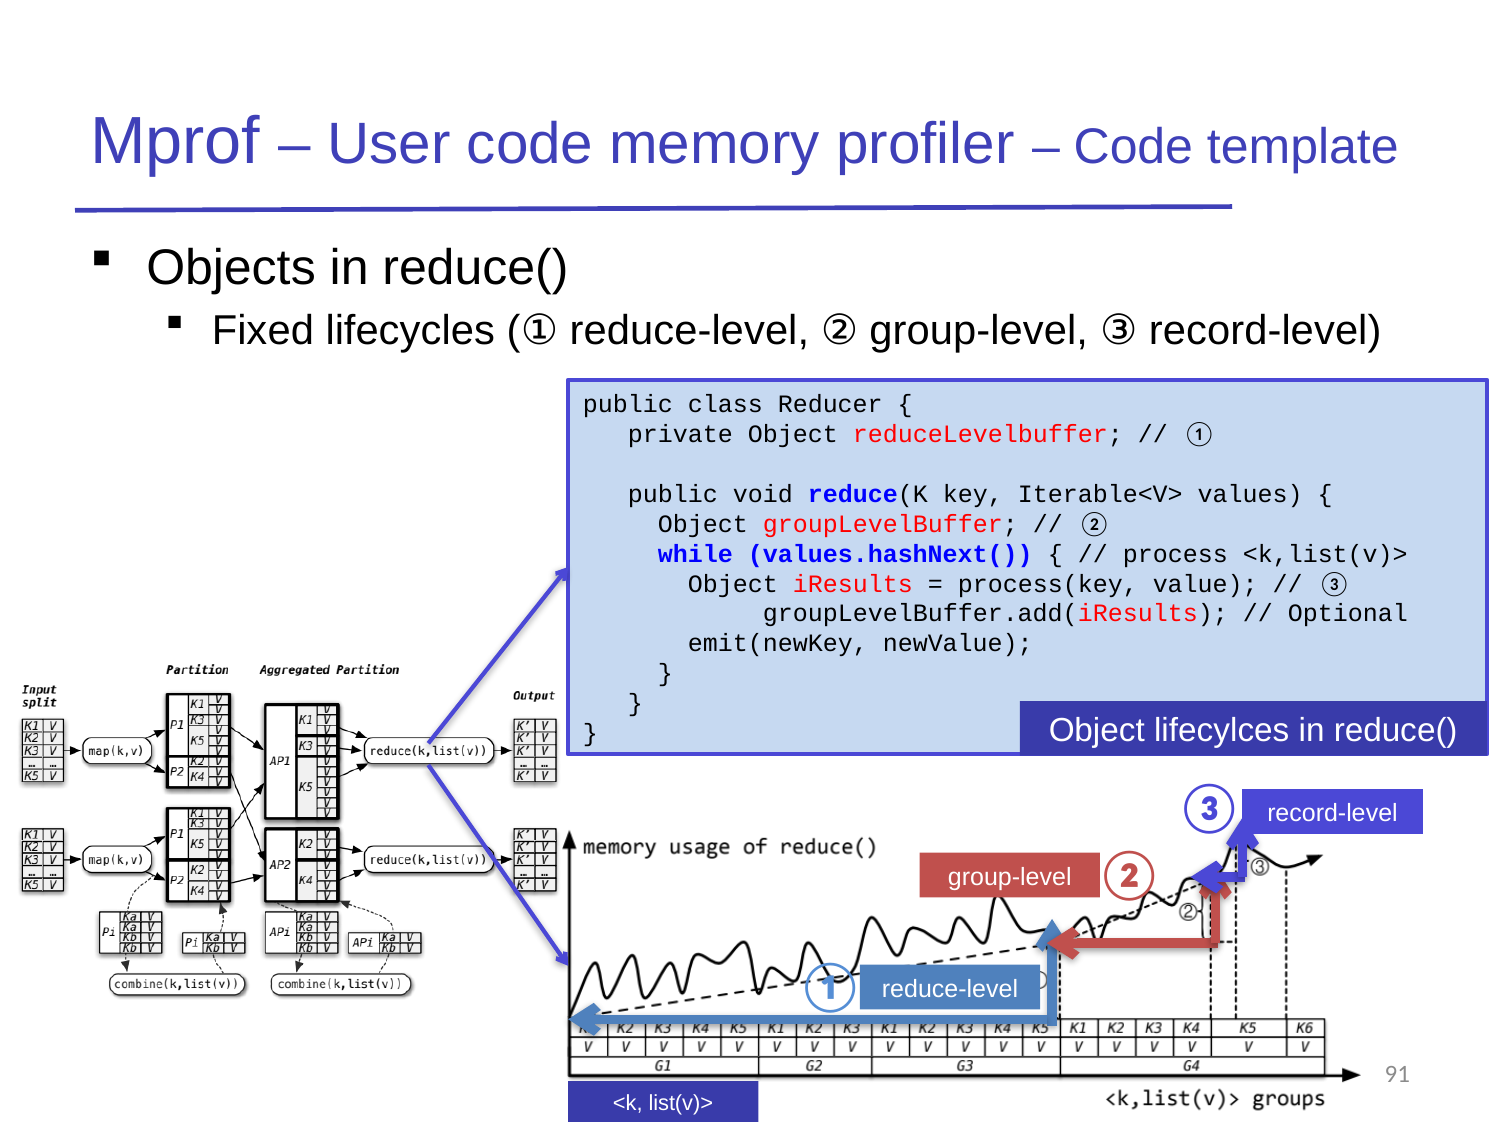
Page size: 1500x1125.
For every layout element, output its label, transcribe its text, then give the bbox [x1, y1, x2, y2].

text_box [428, 764, 569, 966]
text_box Object lifecylces in reduce() [1019, 701, 1487, 756]
text_box ③ [1162, 766, 1259, 817]
title Mprof – User code memory profiler – Code template [75, 67, 1425, 207]
text_box public class Reducer { private Object reduceLevelbuffer; // ① public void reduce(K key, Iterable<V> values) { Object groupLevelBuffer; // ② while (values.hashNext()) { // process <k,list(v)> Object iResults = process(key, value); // ③ groupLevelBuffer.add(iResults); // Optional emit(newKey, newValue); } } } [568, 380, 1487, 755]
picture [12, 661, 1383, 1120]
slide_number 91 [1386, 1042, 1425, 1103]
list Objects in reduce() Fixed lifecycles (① reduce-level, ② group-level, ③ record-level) [75, 226, 1425, 570]
text_box record-level [1242, 789, 1423, 834]
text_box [428, 569, 569, 744]
